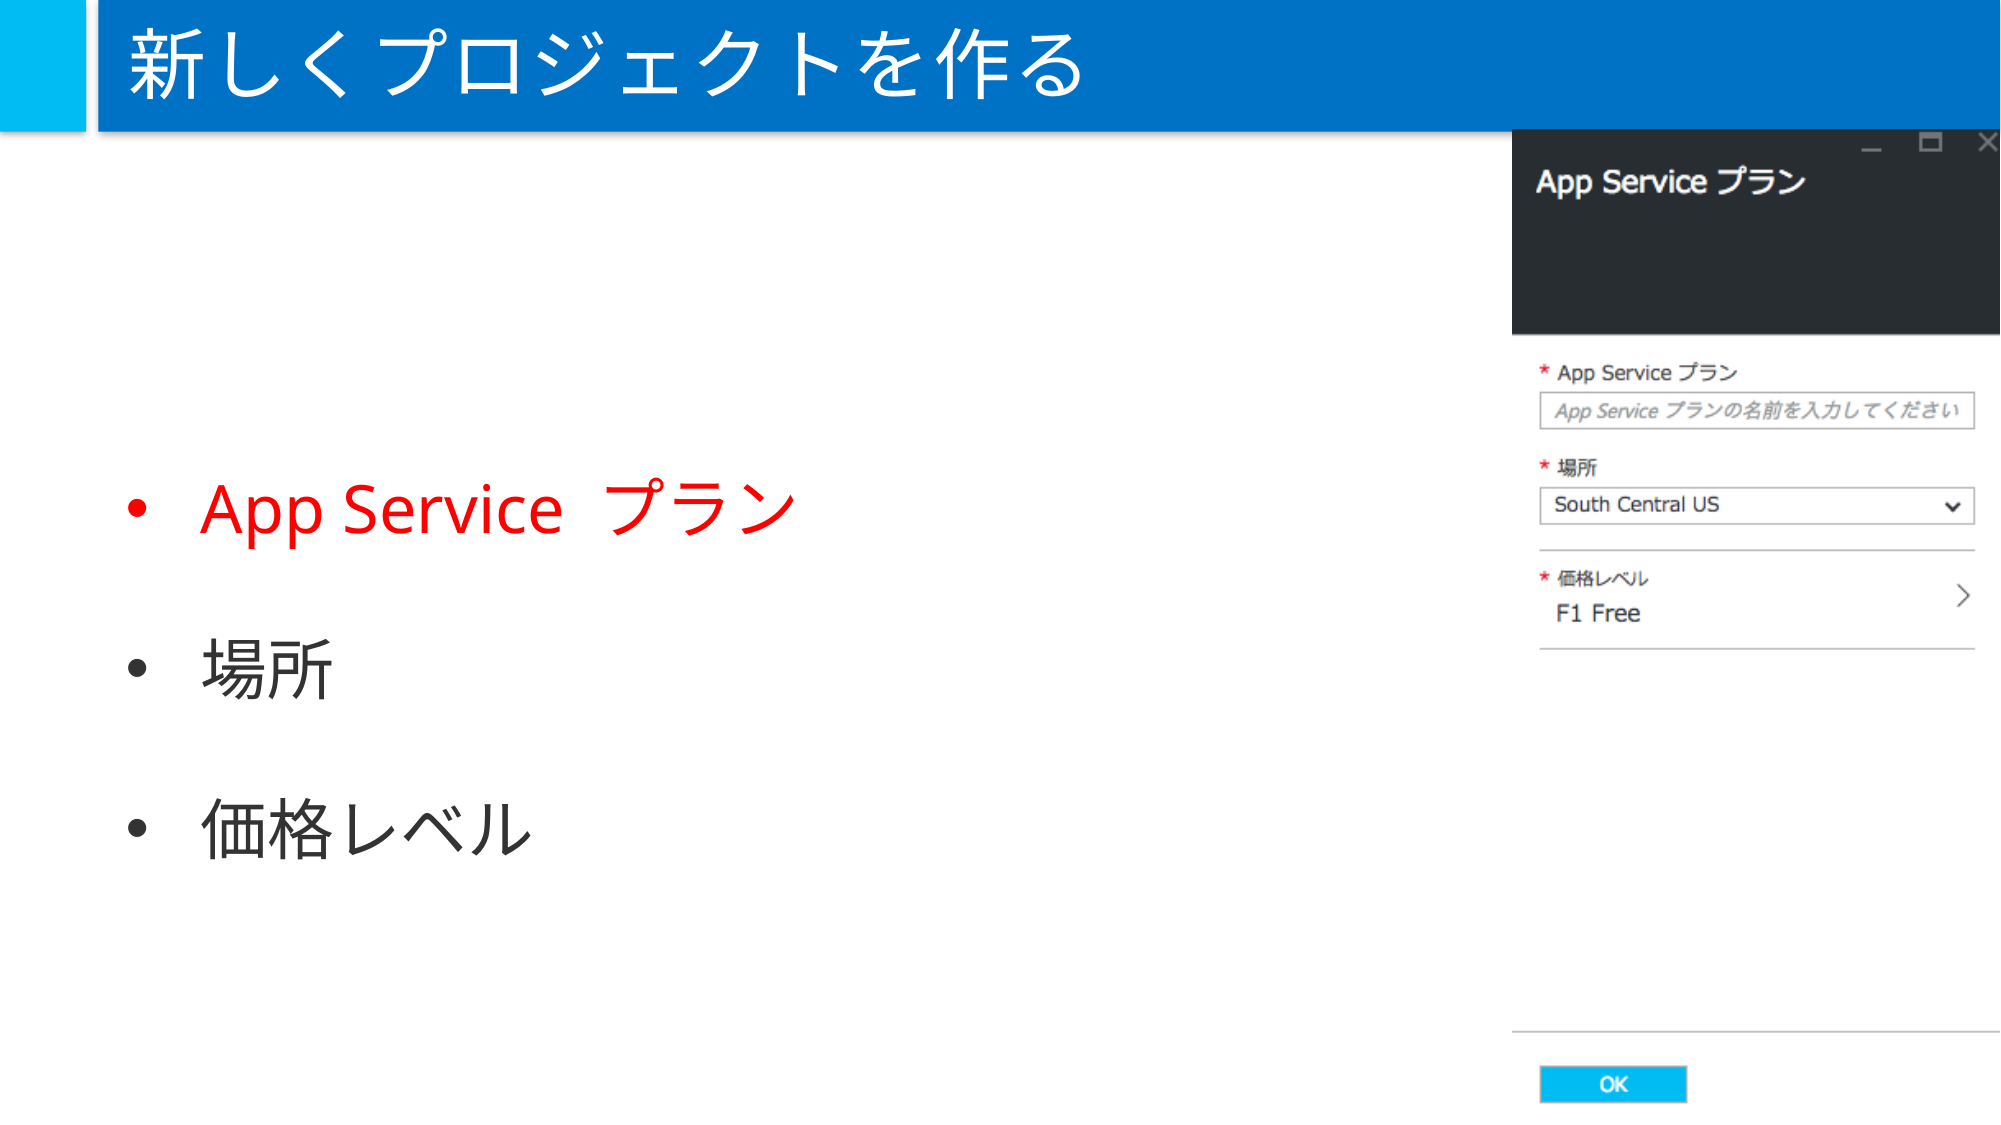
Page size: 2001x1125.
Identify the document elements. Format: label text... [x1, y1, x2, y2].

title 新しくプロジェクトを作る [98, 0, 2000, 132]
text_box App Service プラン 場所 価格レベル [110, 312, 1175, 943]
picture [1511, 129, 2000, 1125]
